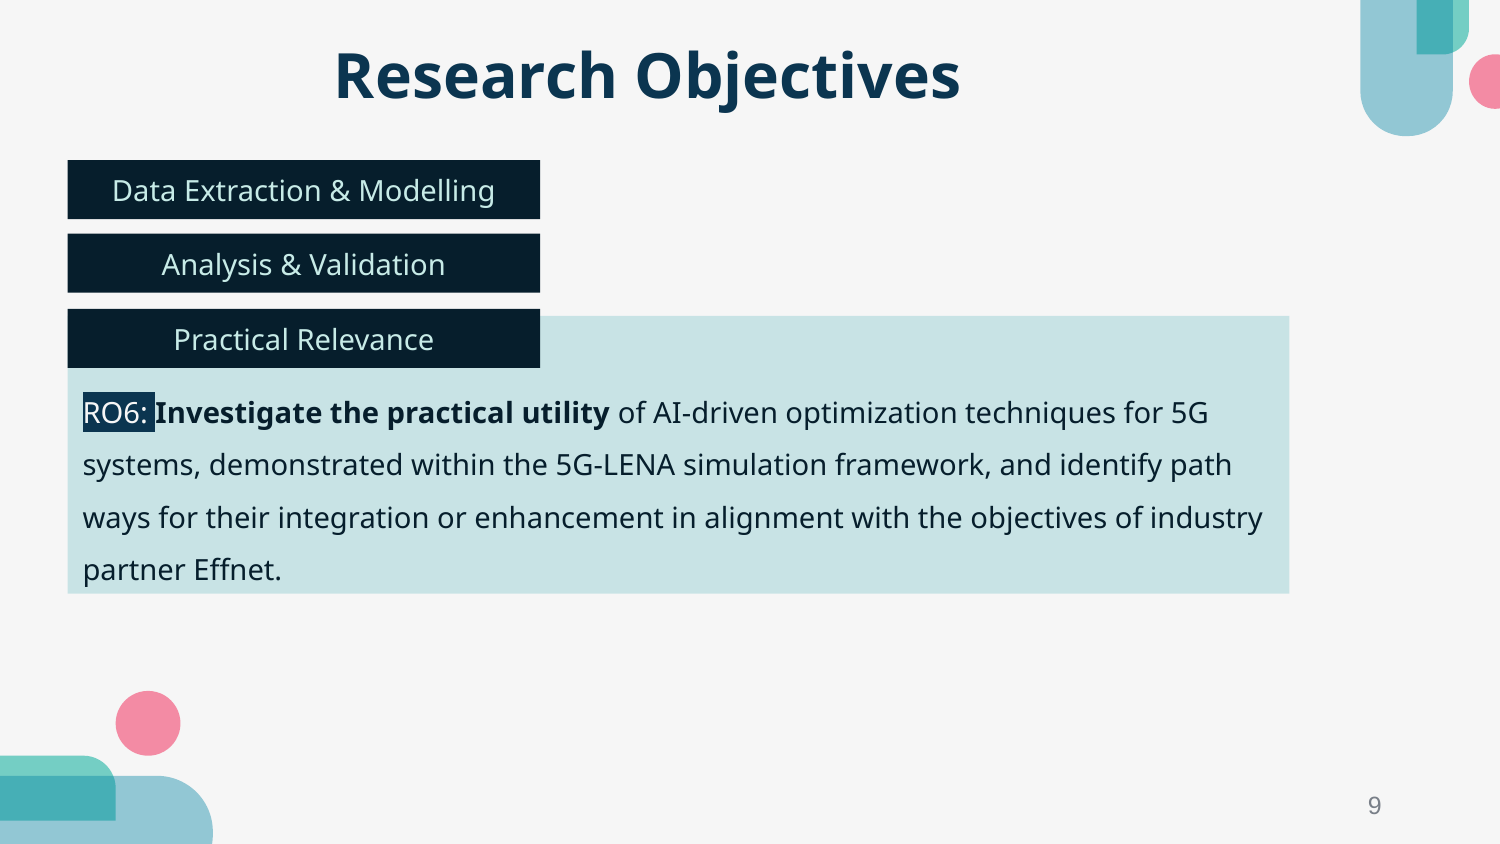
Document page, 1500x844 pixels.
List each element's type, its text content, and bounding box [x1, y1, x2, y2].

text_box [1336, 0, 1500, 114]
text_box RO6: Investigate the practical utility of AI-driven optimization techniques for 5G systems, demonstrated within the 5G-LENA simulation framework, and identify path ways for their integration or enhancement in alignment with the objectives of industry partner Effnet. [66, 314, 1291, 596]
text_box Practical Relevance [66, 307, 542, 370]
text_box Analysis & Validation [66, 232, 542, 295]
text_box [807, 435, 838, 486]
title Research Objectives [318, 20, 1182, 115]
slide_number 9 [1059, 782, 1397, 828]
text_box Data Extraction & Modelling [66, 158, 542, 221]
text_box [0, 690, 214, 844]
